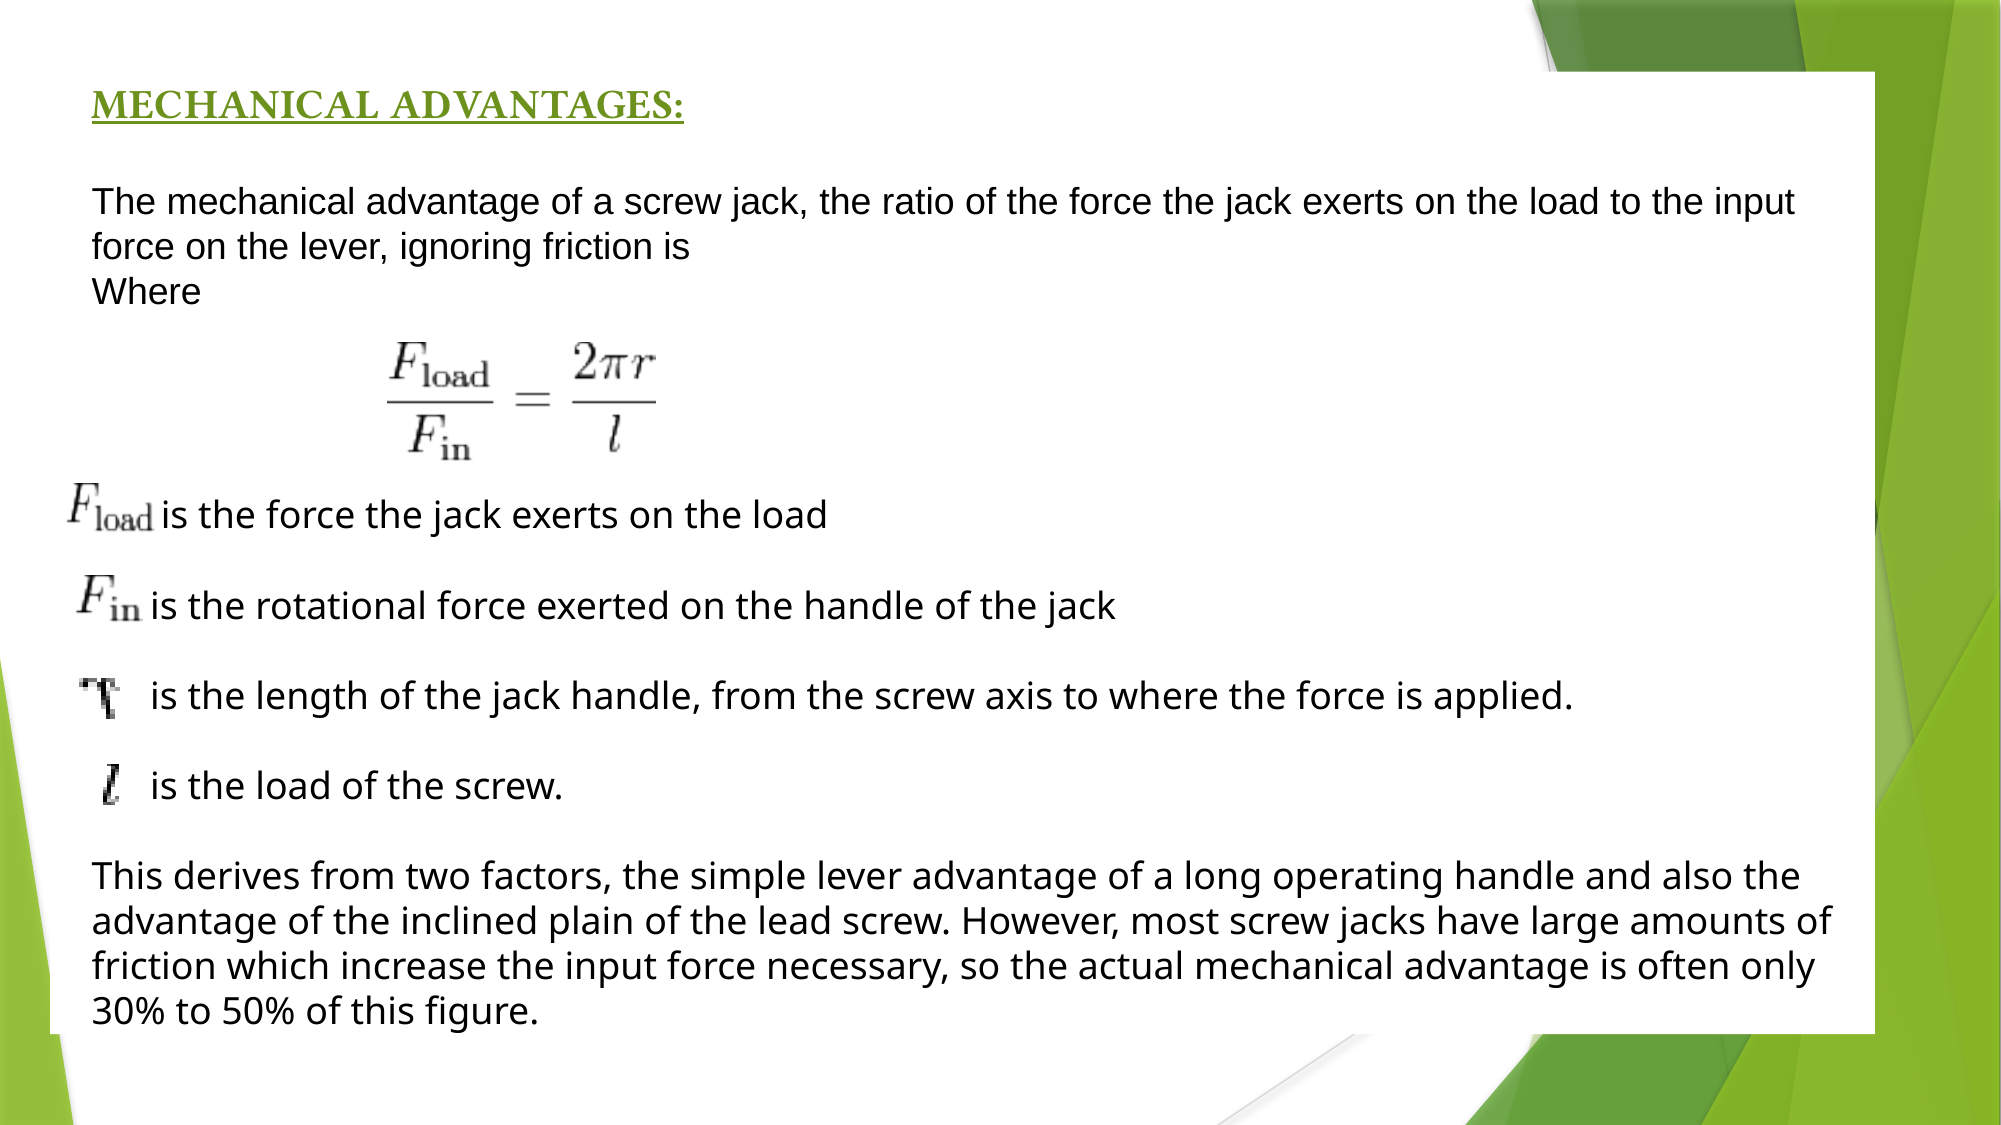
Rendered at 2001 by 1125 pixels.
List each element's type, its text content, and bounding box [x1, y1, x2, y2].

picture [386, 342, 656, 464]
text_box MECHANICAL ADVANTAGES: The mechanical advantage of a screw jack, the ratio of the force the jack exerts on the load to the input force on the lever, ignoring friction is Where is the force the jack exerts on the load is the rotational force exerted on the handle of the jack is the length of the jack handle, from the screw axis to where the force is applied. is the load of the screw. This derives from two factors, the simple lever advantage of a long operating handle and also the advantage of the inclined plain of the lead screw. However, most screw jacks have large amounts of friction which increase the input force necessary, so the actual mechanical advantage is often only 30% to 50% of this figure. [50, 71, 1875, 1035]
picture [73, 575, 143, 626]
picture [64, 483, 156, 536]
picture [98, 763, 124, 805]
text_box [74, 49, 1563, 71]
picture [78, 677, 120, 719]
text_box [74, 1035, 1563, 1100]
